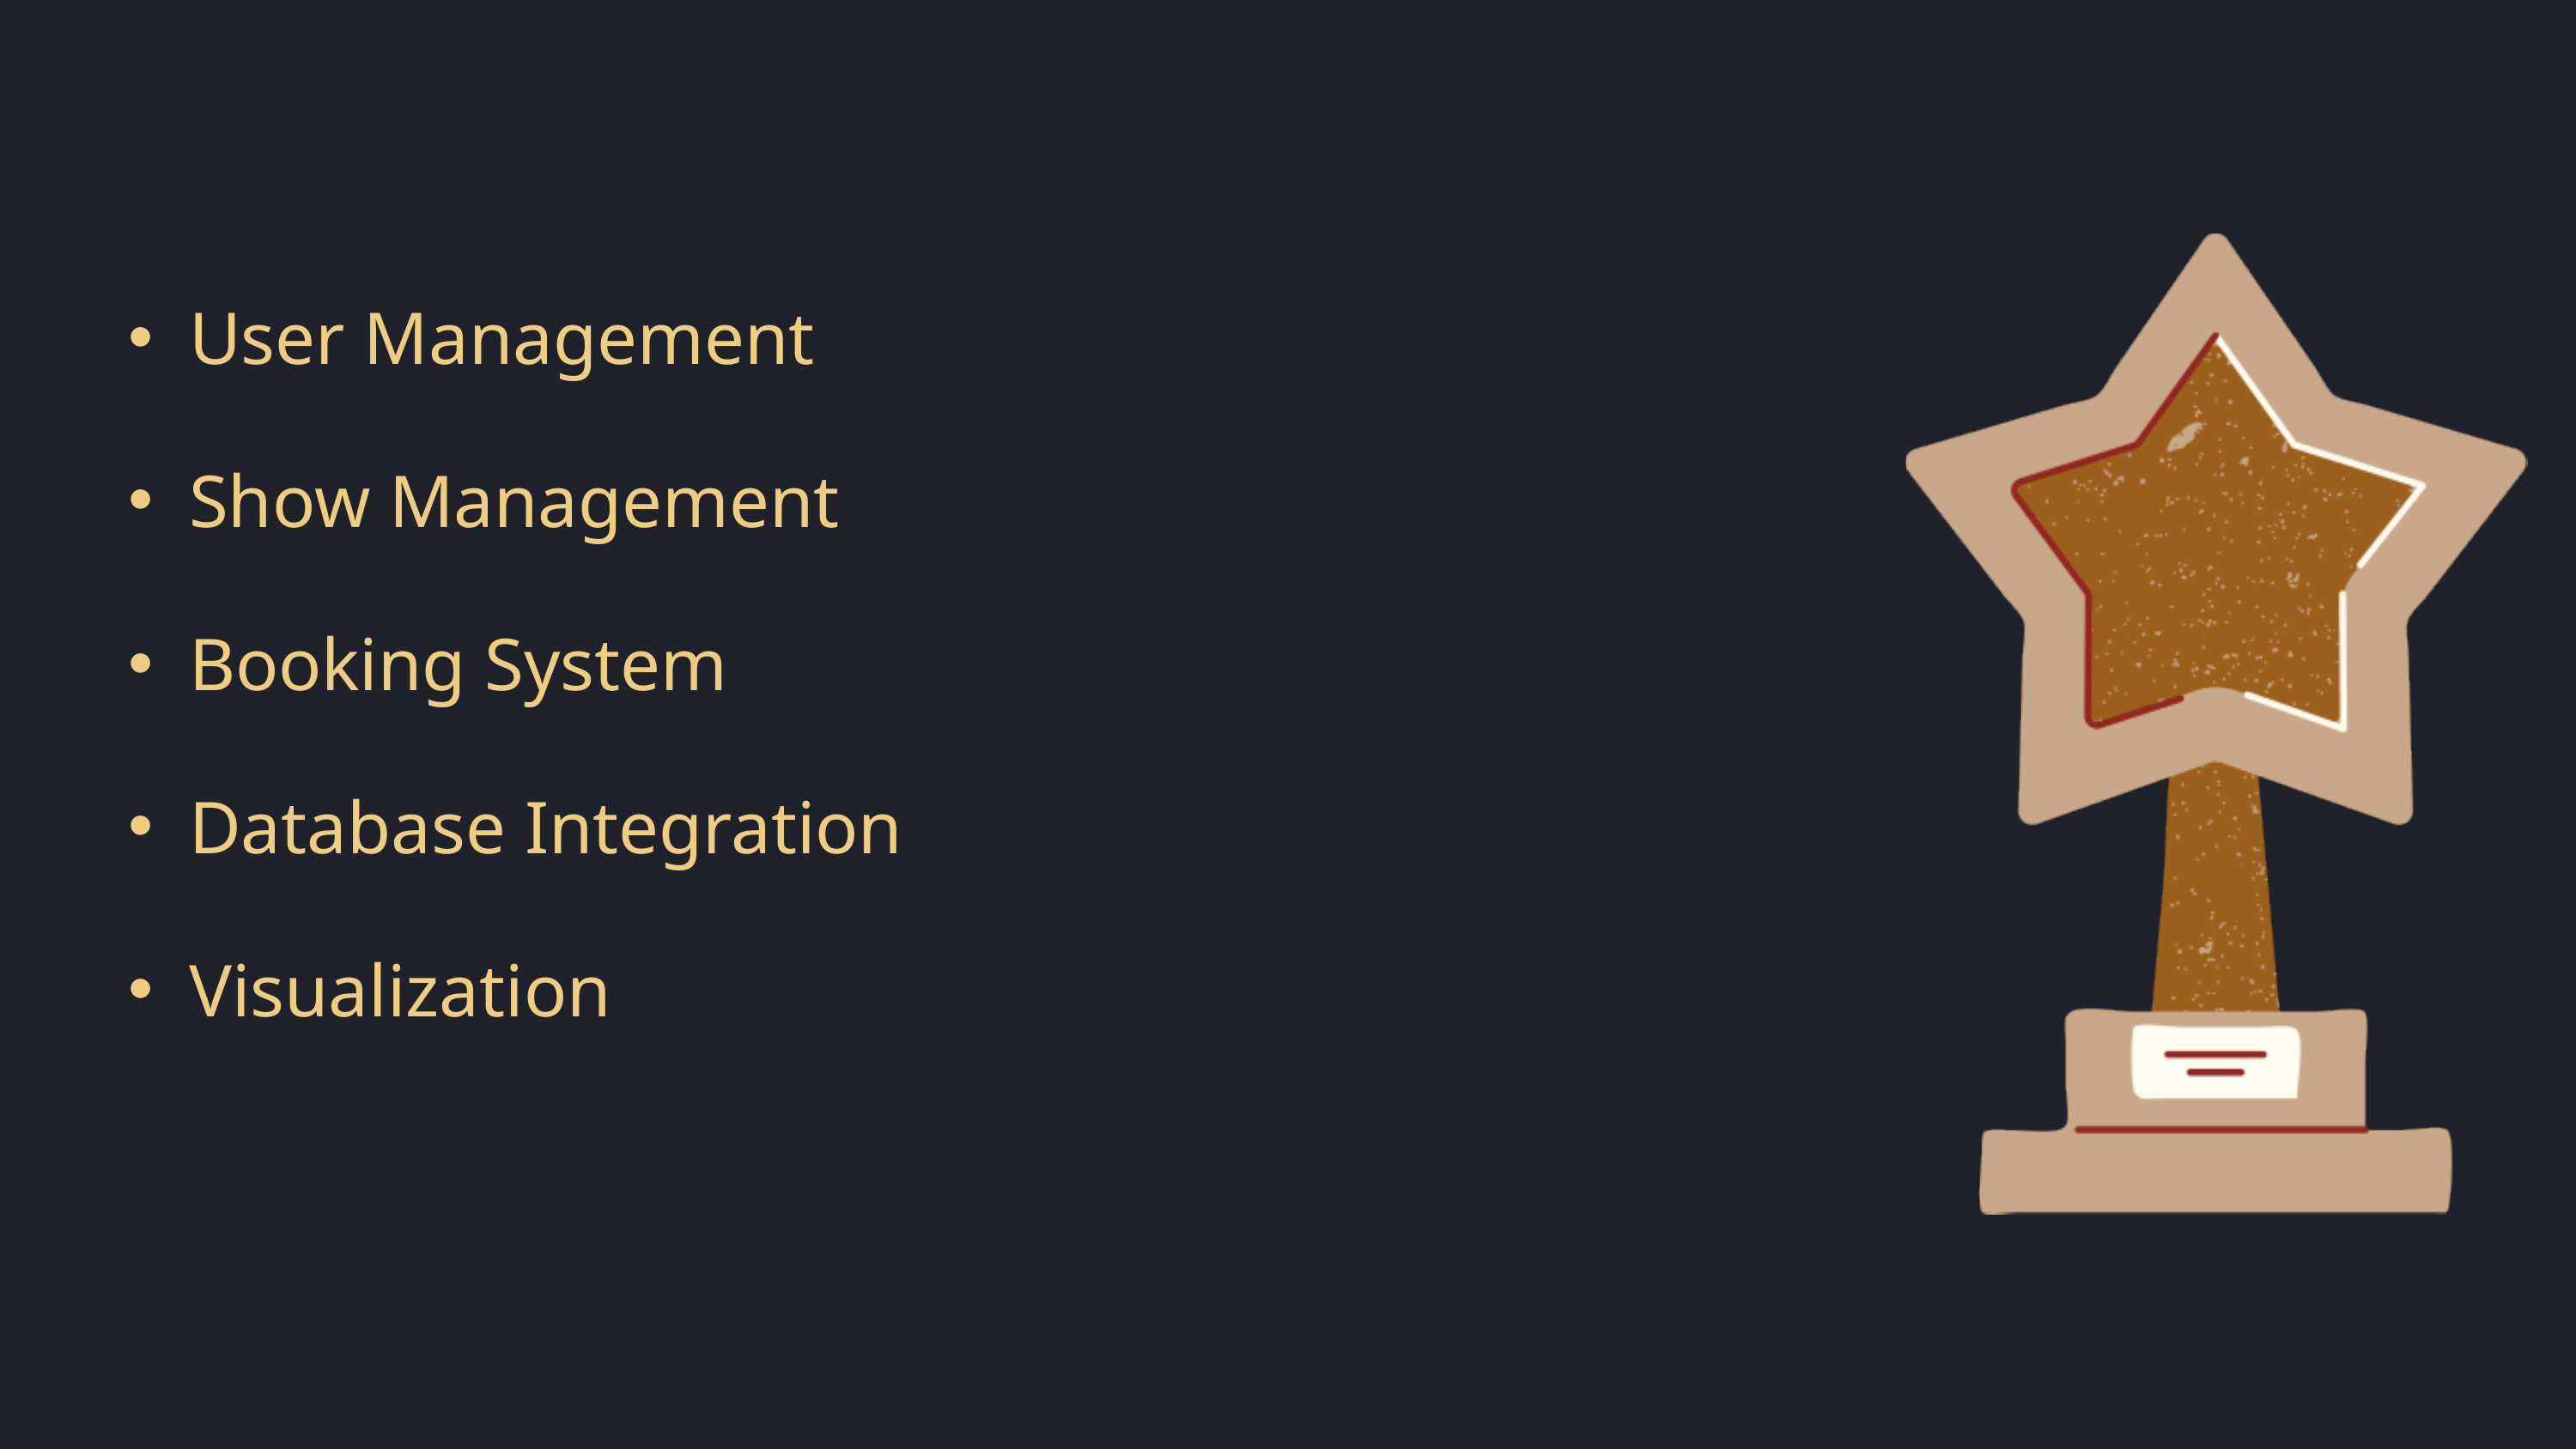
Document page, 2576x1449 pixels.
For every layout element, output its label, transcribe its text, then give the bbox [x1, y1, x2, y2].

text_box User Management Show Management Booking System Database Integration Visualization [67, 297, 1905, 1031]
text_box [1905, 233, 2528, 1215]
